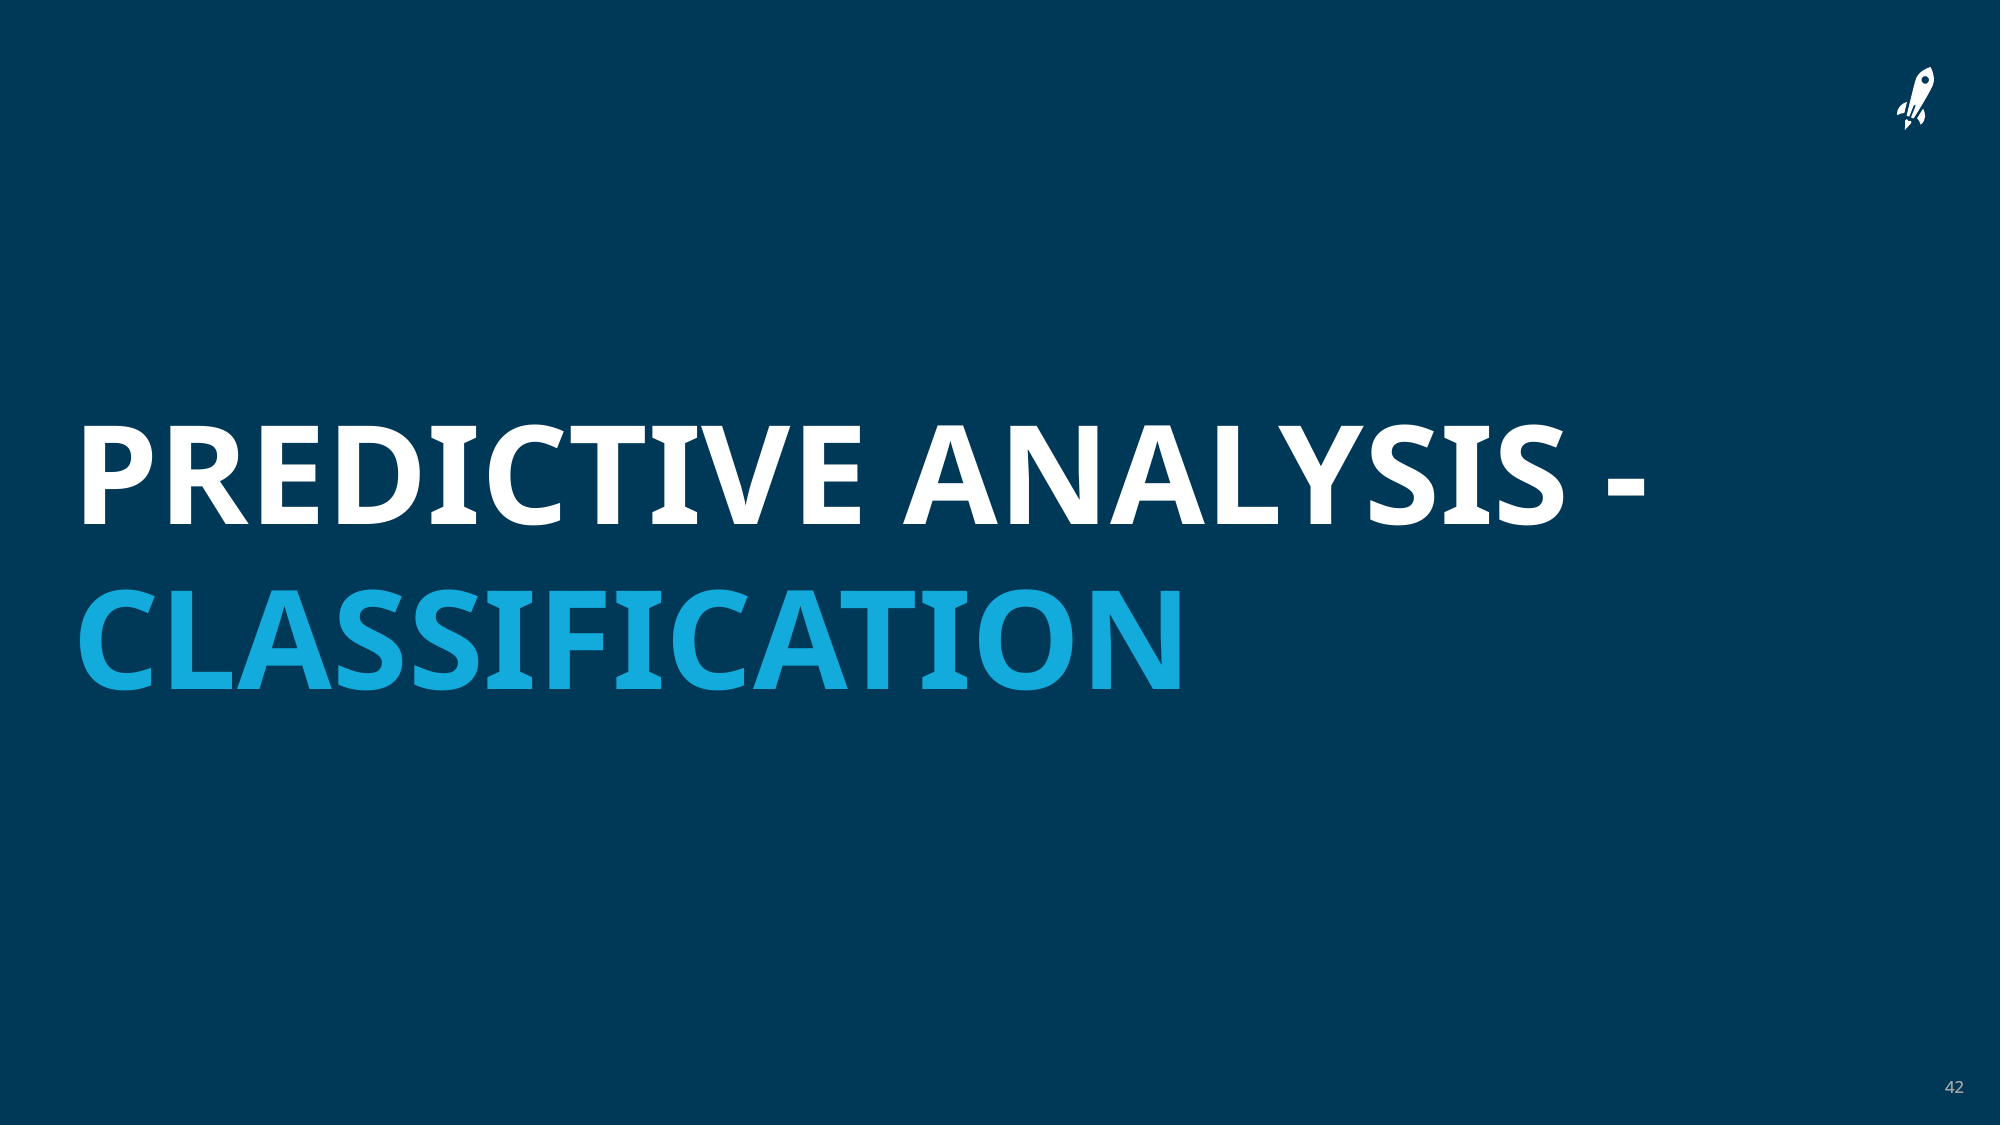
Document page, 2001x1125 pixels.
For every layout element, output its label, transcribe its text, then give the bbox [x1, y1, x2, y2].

title PREDICTIVE ANALYSIS - CLASSIFICATION [66, 383, 1935, 717]
